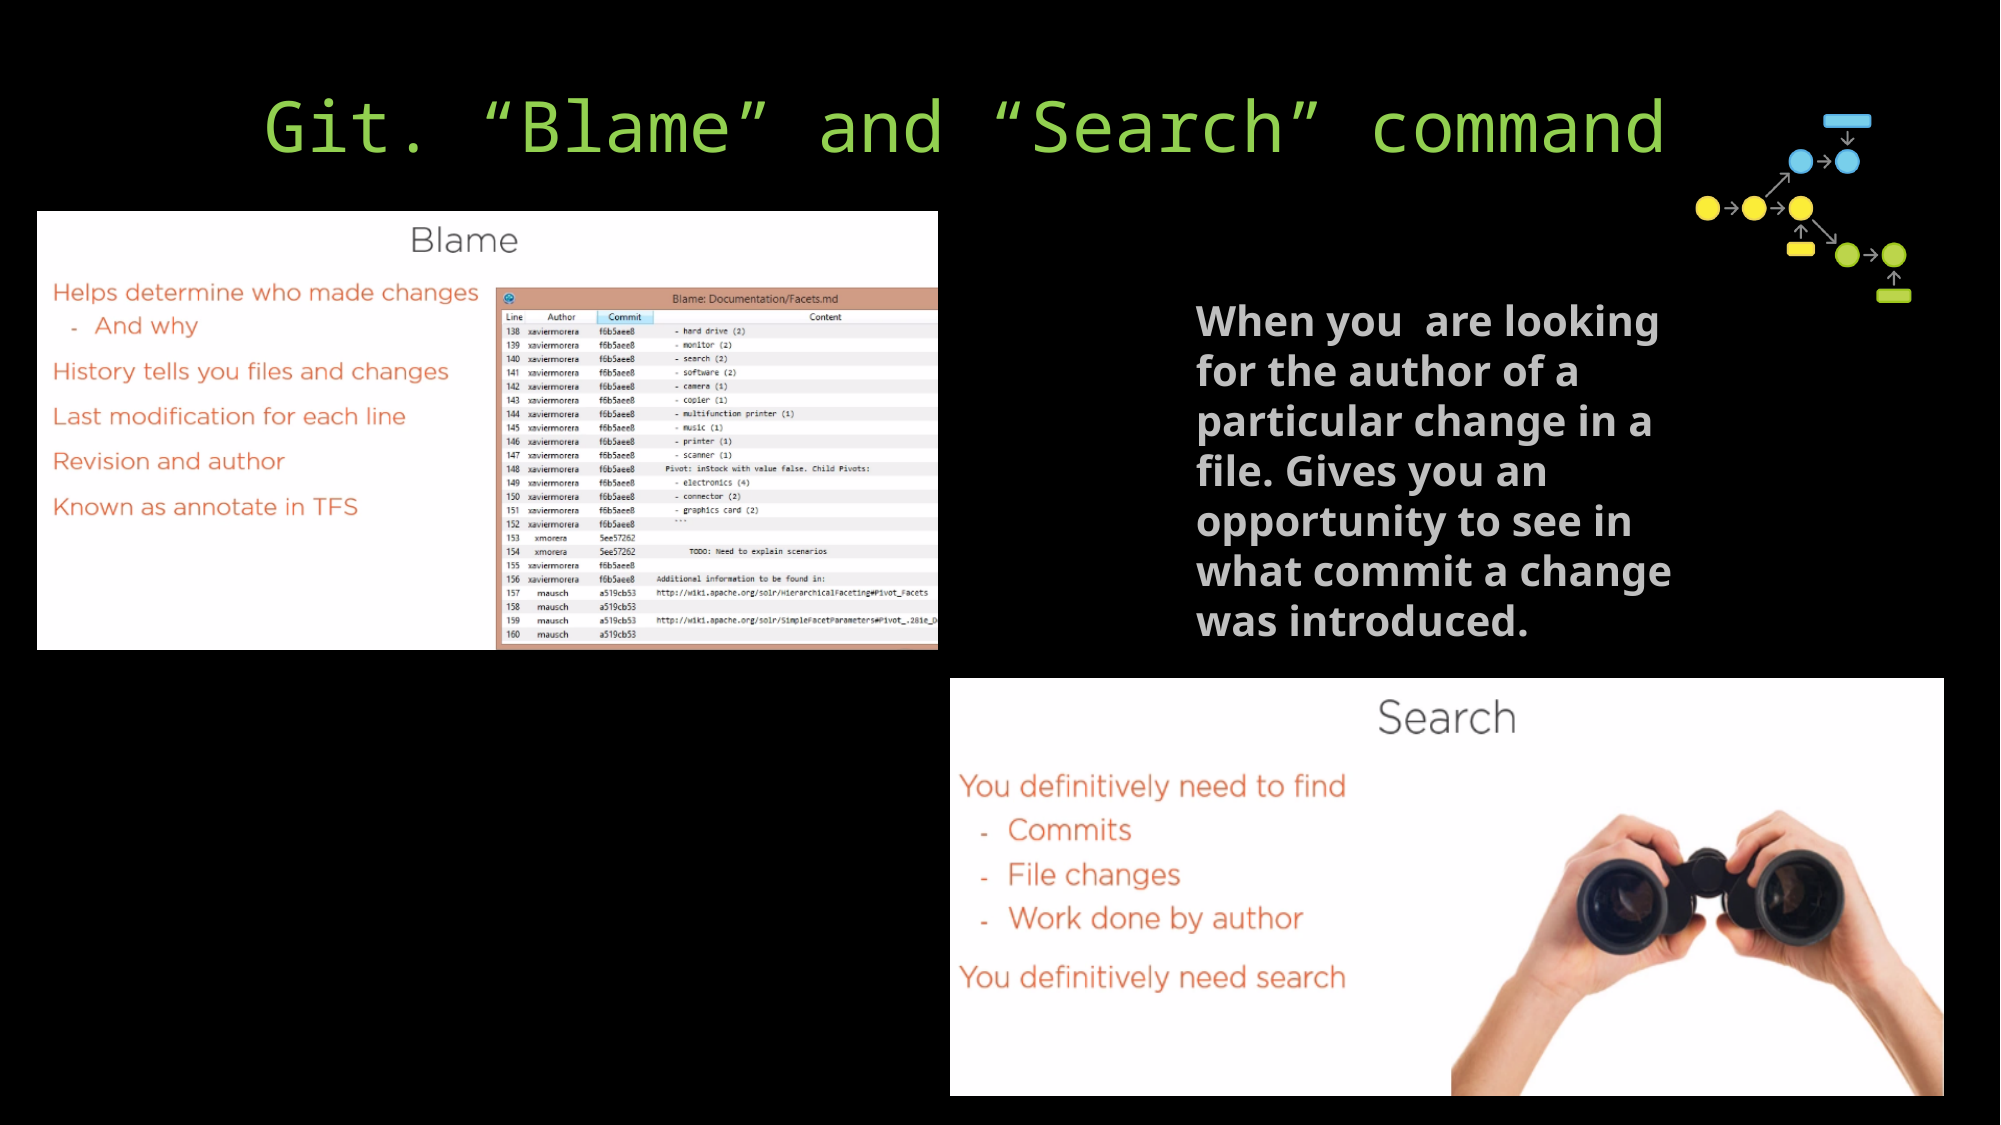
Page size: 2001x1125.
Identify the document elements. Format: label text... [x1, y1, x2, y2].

title Git. “Blame” and “Search” command [249, 75, 1750, 175]
picture [37, 211, 938, 650]
picture [1662, 106, 1944, 313]
text_box When you are looking for the author of a particular change in a file. Gives you an opportunity to see in what commit a change was introduced. [1181, 287, 1700, 653]
picture [949, 678, 1944, 1096]
